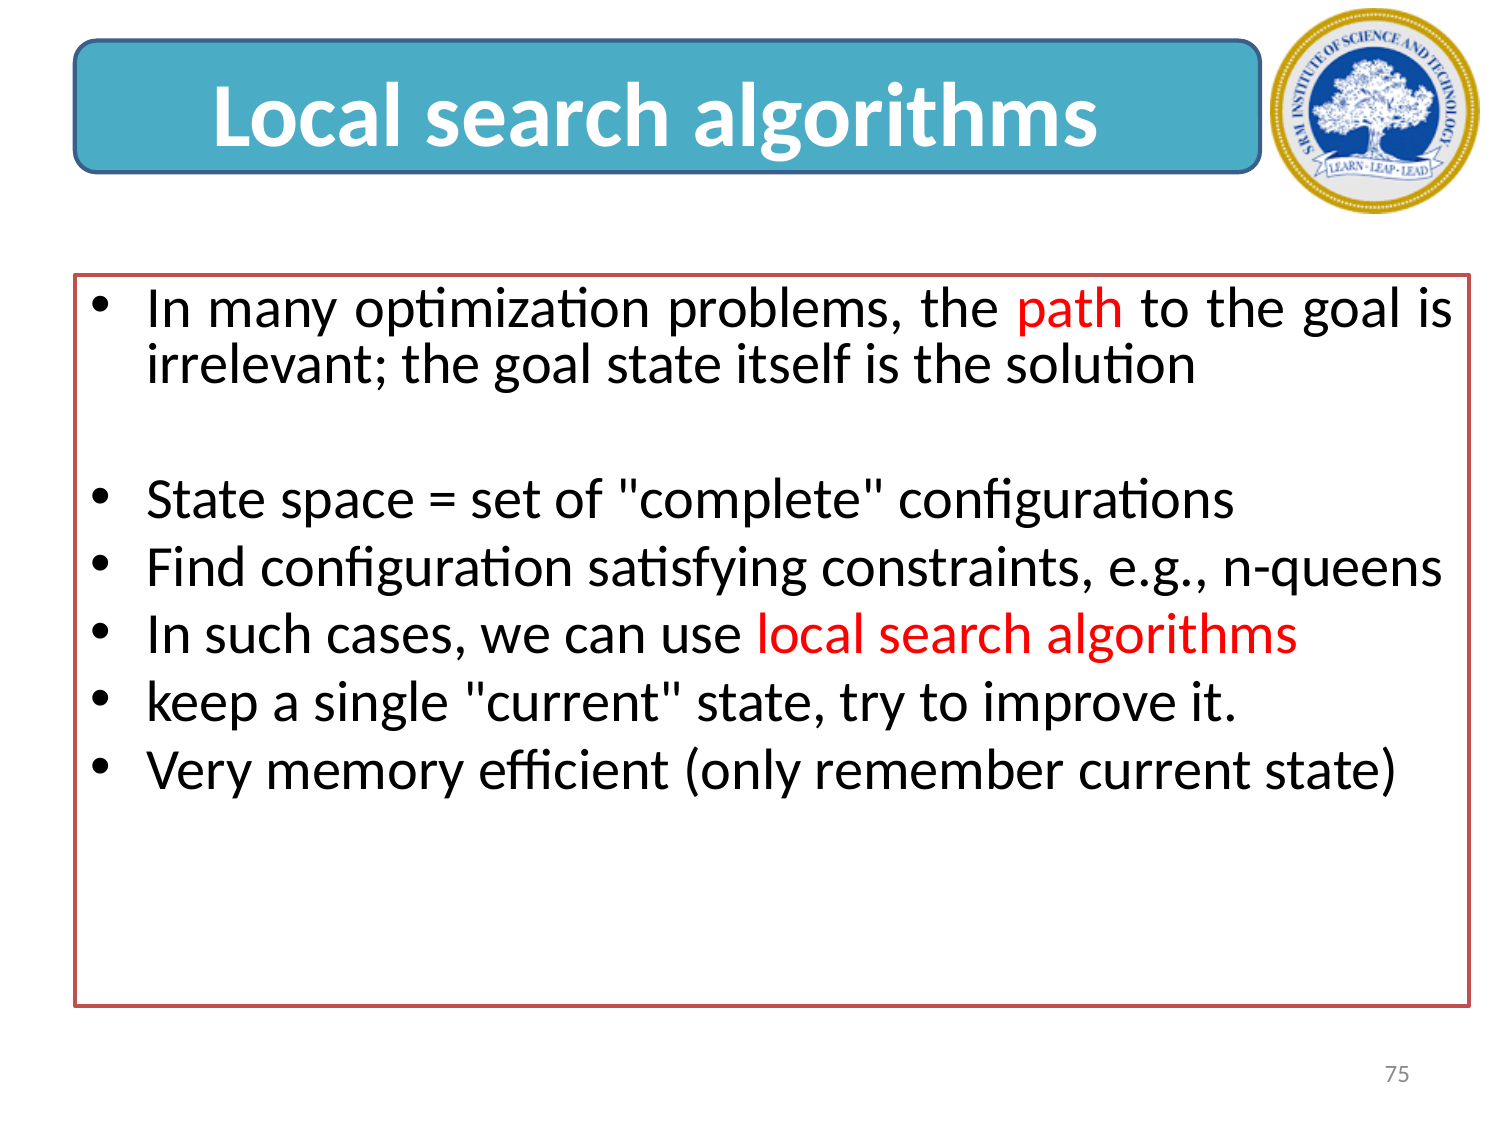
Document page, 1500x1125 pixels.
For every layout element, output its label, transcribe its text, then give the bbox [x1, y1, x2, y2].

title Local search algorithms [75, 45, 1238, 175]
list In many optimization problems, the path to the goal is irrelevant; the goal state itself is the solution State space = set of "complete" configurations Find configuration satisfying constraints, e.g., n-queens In such cases, we can use local search algorithms keep a single "current" state, try to improve it. Very memory efficient (only remember current state) [73, 273, 1471, 1008]
picture [1270, 8, 1480, 214]
text_box [80, 38, 1263, 175]
slide_number 75 [1074, 1042, 1425, 1103]
